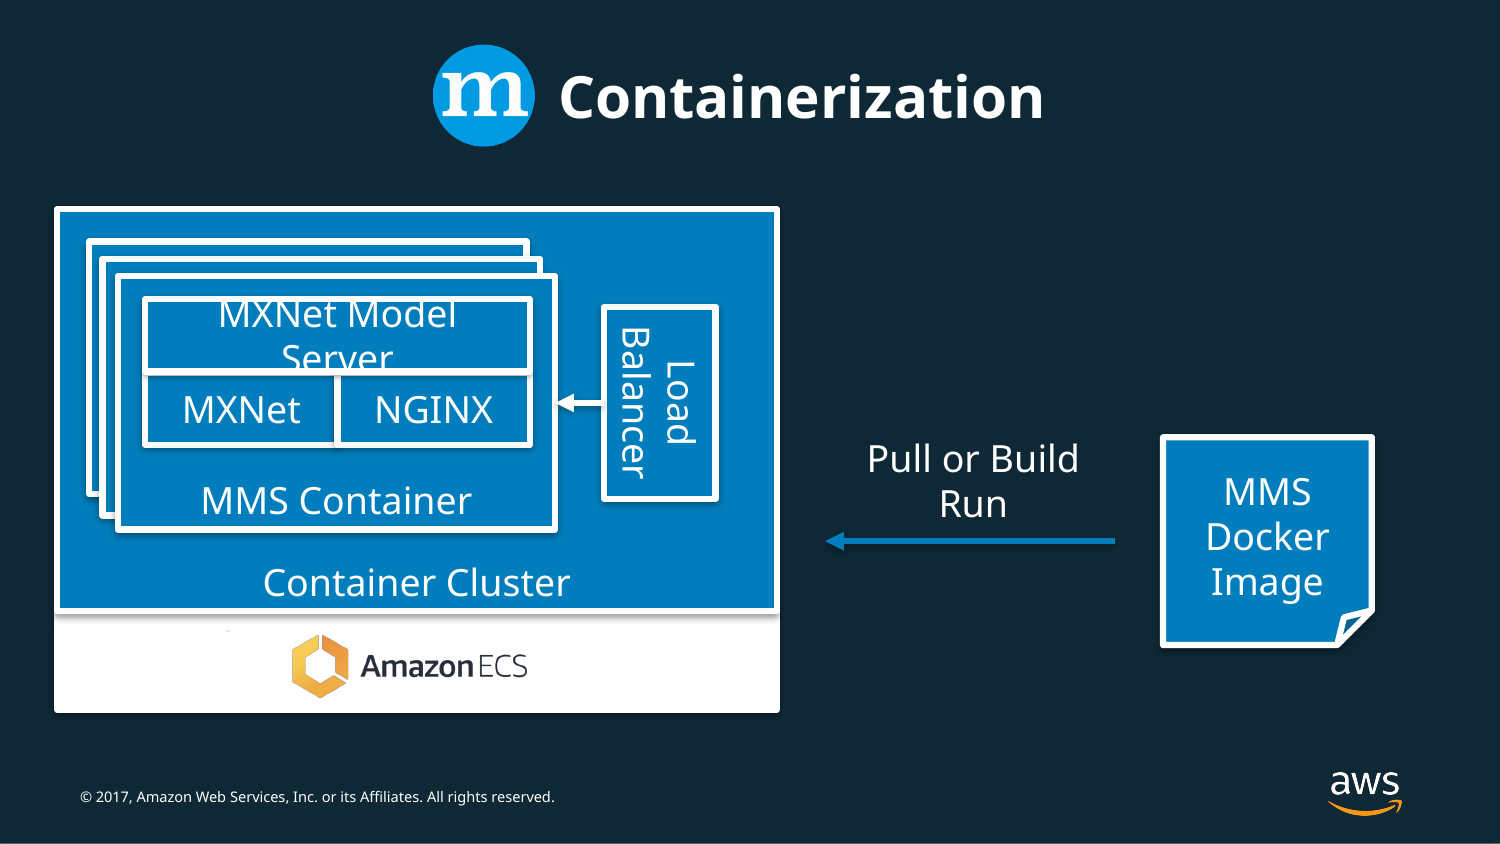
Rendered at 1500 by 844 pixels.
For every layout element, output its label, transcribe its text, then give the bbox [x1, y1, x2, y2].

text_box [56, 209, 777, 710]
picture [1328, 772, 1402, 816]
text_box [824, 427, 1115, 542]
text_box Containerization [103, 18, 1500, 171]
text_box MMS Docker Image [1159, 434, 1375, 649]
picture [430, 41, 538, 149]
